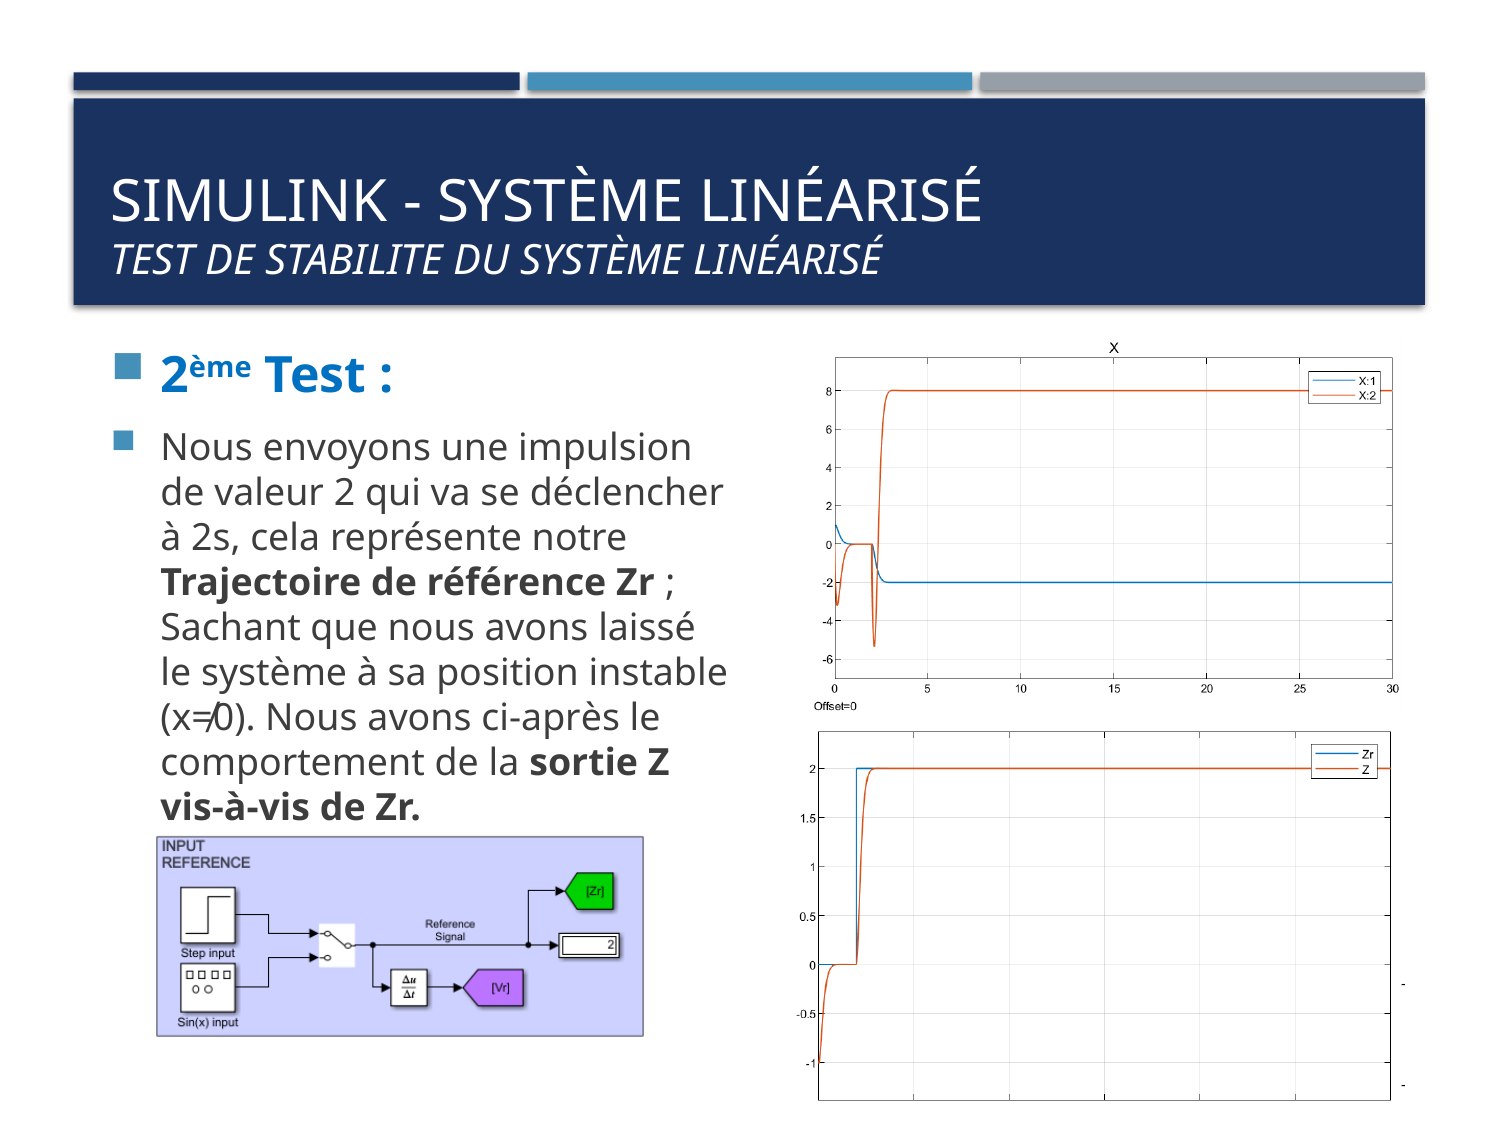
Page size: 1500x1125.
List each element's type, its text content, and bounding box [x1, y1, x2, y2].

picture [147, 828, 652, 1041]
text_box 2ème Test : Nous envoyons une impulsion de valeur 2 qui va se déclencher à 2s, cela représente notre Trajectoire de référence Zr ; Sachant que nous avons laissé le système à sa position instable (x≠0). Nous avons ci-après le comportement de la sortie Z vis-à-vis de Zr. [95, 335, 748, 836]
title SIMULINK - SYSTèME LINéARISé TEST DE STABILITE DU SYSTèME LINéARISé [95, 112, 1406, 291]
picture [794, 334, 1407, 1115]
